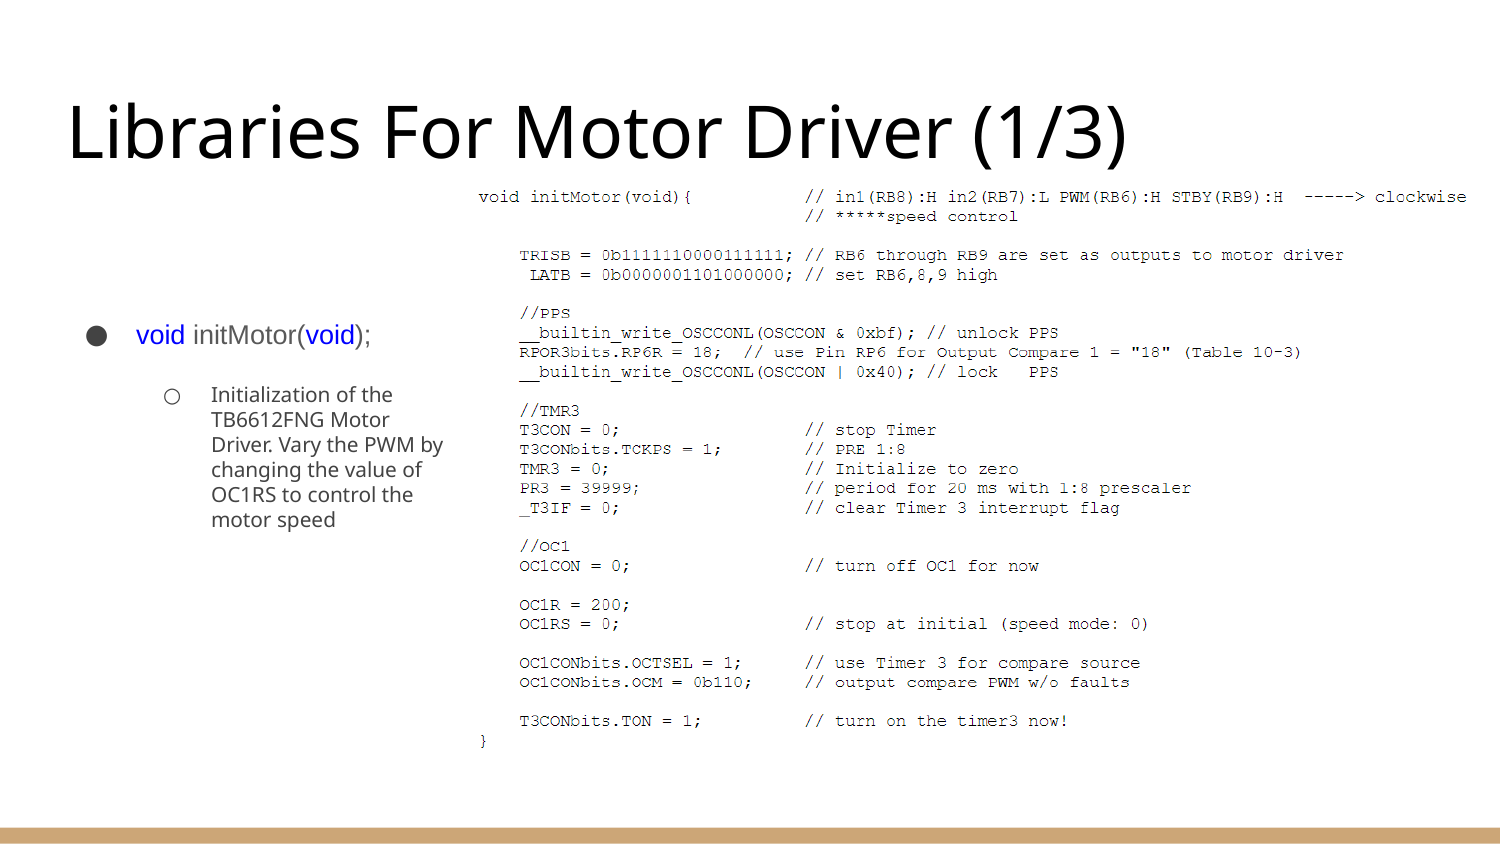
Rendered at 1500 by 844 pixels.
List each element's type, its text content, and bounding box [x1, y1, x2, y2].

title Libraries For Motor Driver (1/3) [51, 51, 1449, 189]
picture [475, 185, 1500, 749]
text_box void initMotor(void); Initialization of the TB6612FNG Motor Driver. Vary the PWM by changing the value of OC1RS to control the motor speed [46, 302, 460, 547]
